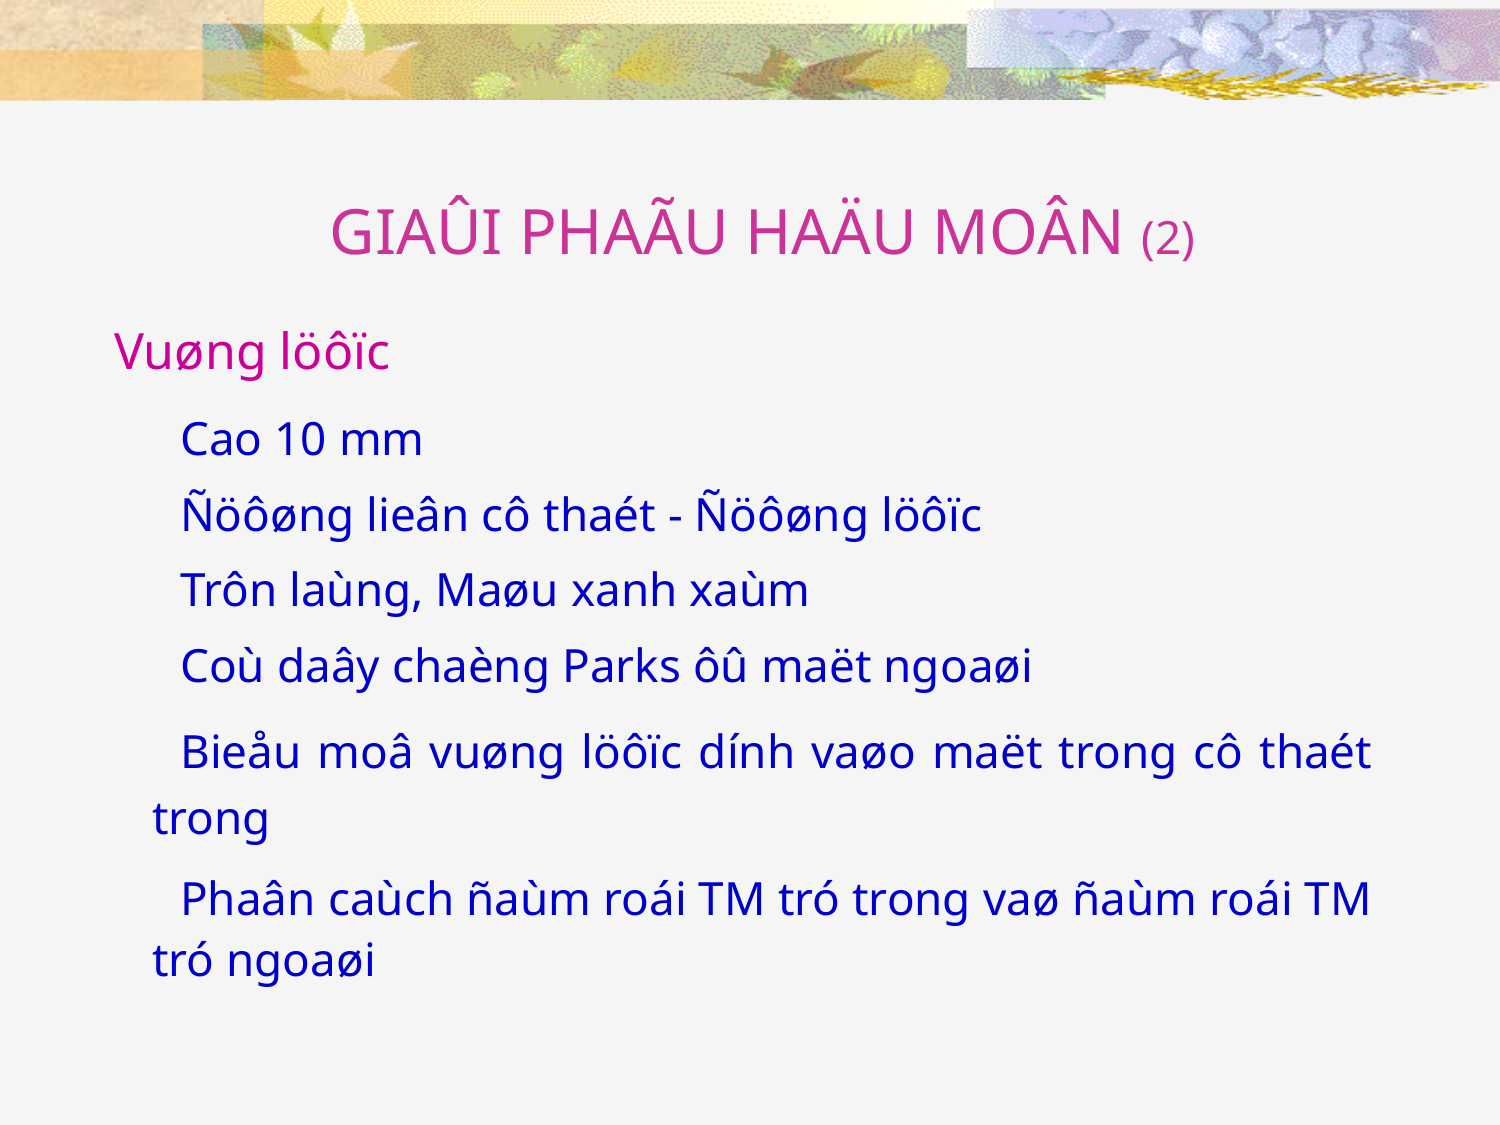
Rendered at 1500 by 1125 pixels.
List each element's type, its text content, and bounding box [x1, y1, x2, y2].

title GIAÛI PHAÃU HAÄU MOÂN (2) [124, 87, 1401, 276]
text_box Vuøng löôïc [99, 312, 1000, 448]
picture [0, 0, 1500, 100]
text_box Cao 10 mm Ñöôøng lieân cô thaét - Ñöôøng löôïc Trôn laùng, Maøu xanh xaùm Coù daây chaèng Parks ôû maët ngoaøi Bieåu moâ vuøng löôïc dính vaøo maët trong cô thaét trong Phaân caùch ñaùm roái TM tró trong vaø ñaùm roái TM tró ngoaøi [137, 402, 1388, 1048]
